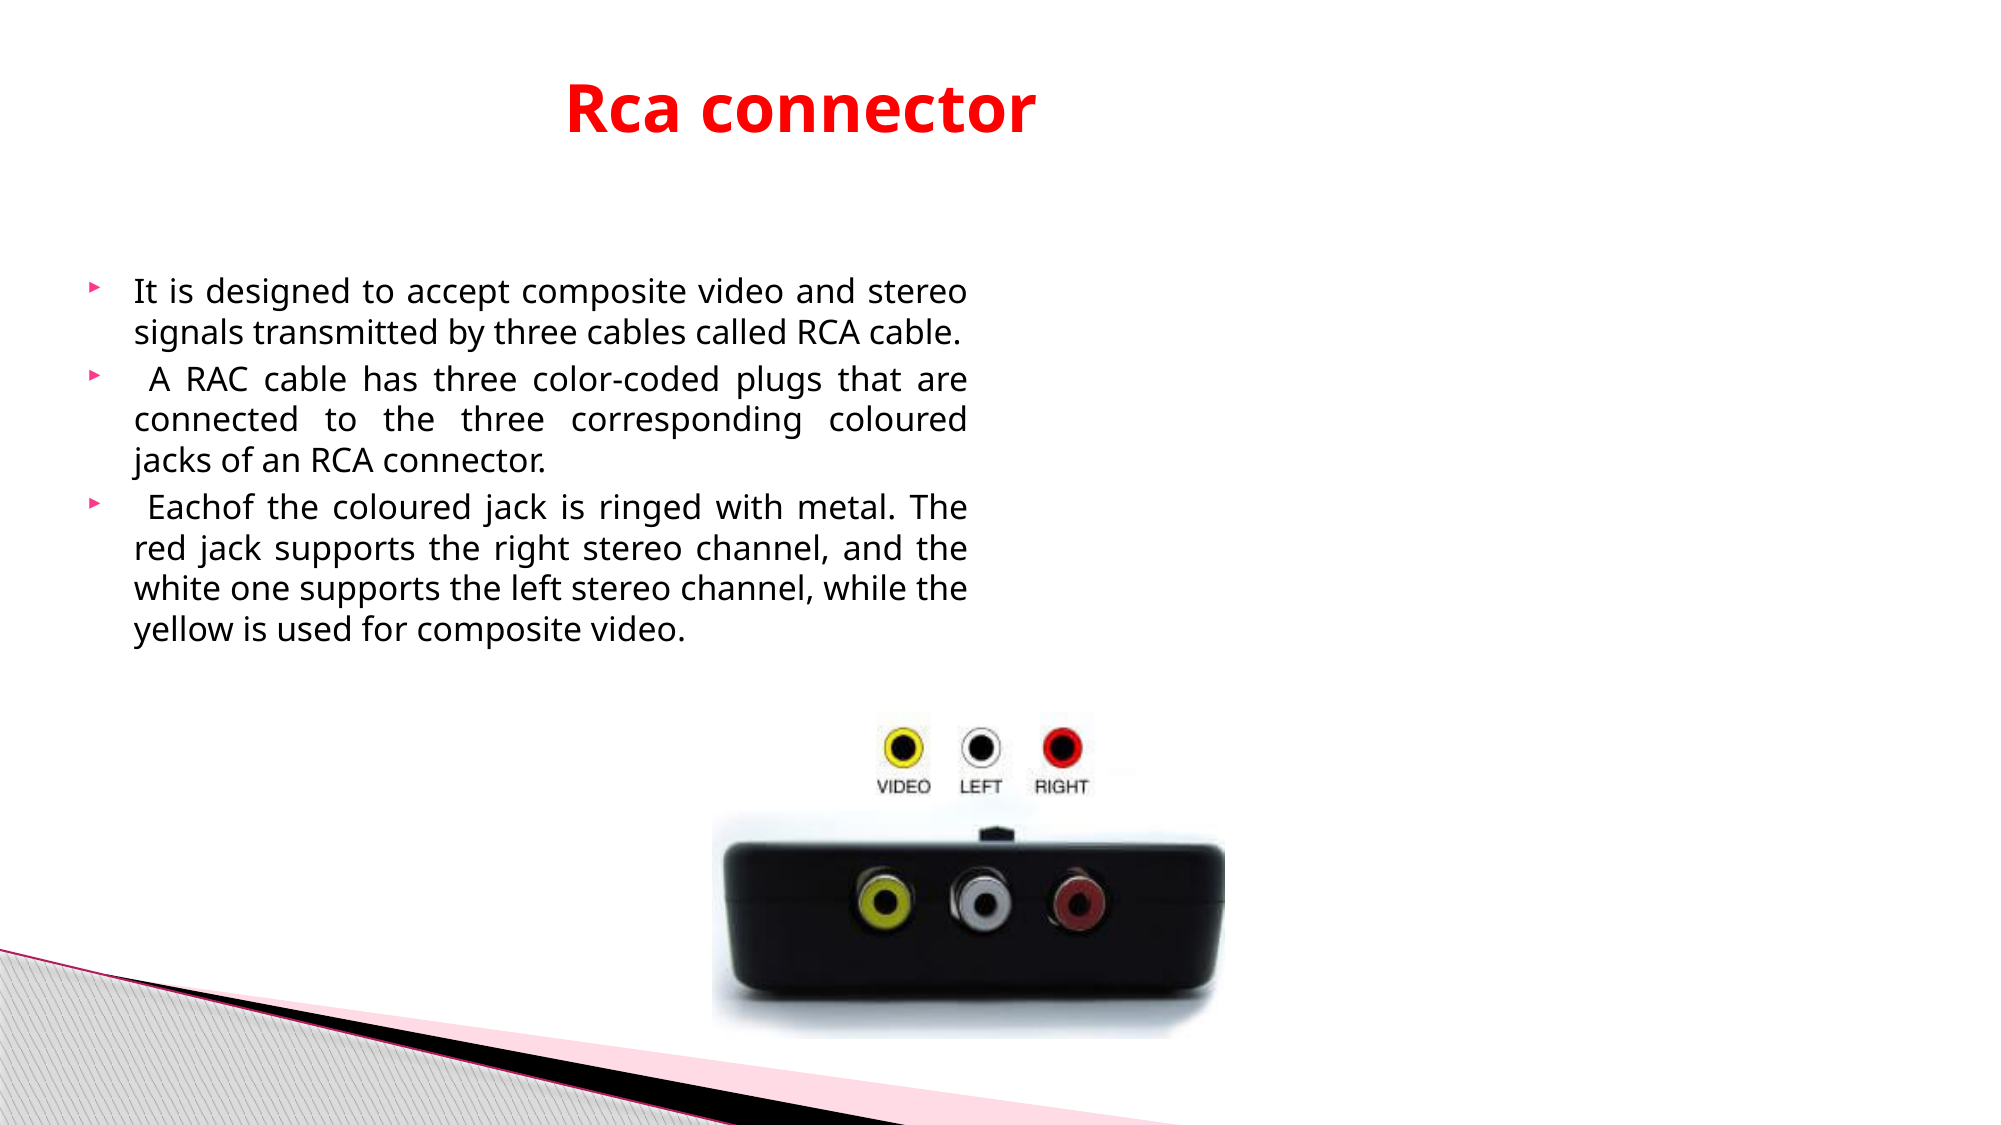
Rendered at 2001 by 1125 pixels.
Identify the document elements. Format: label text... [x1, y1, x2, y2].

title Rca connector [549, 50, 1109, 163]
picture [712, 712, 1226, 1040]
list It is designed to accept composite video and stereo signals transmitted by three cables called RCA cable. A RAC cable has three color-coded plugs that are connected to the three corresponding coloured jacks of an RCA connector. Eachof the coloured jack is ringed with metal. The red jack supports the right stereo channel, and the white one supports the left stereo channel, while the yellow is used for composite video. [66, 262, 984, 688]
